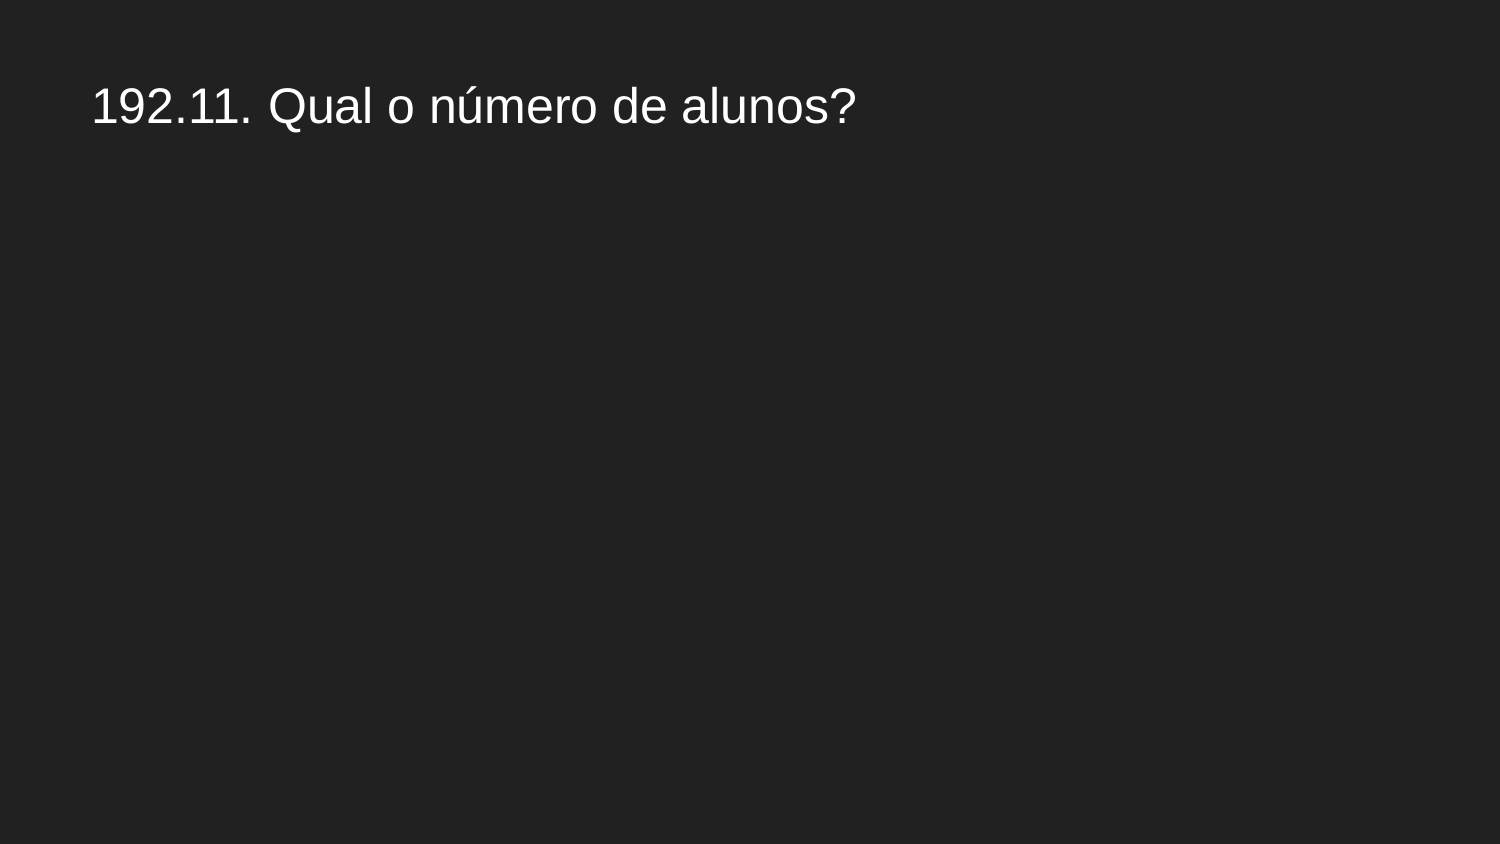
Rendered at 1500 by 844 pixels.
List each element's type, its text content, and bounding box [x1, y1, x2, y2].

title 192.11. Qual o número de alunos? [76, 58, 1475, 208]
